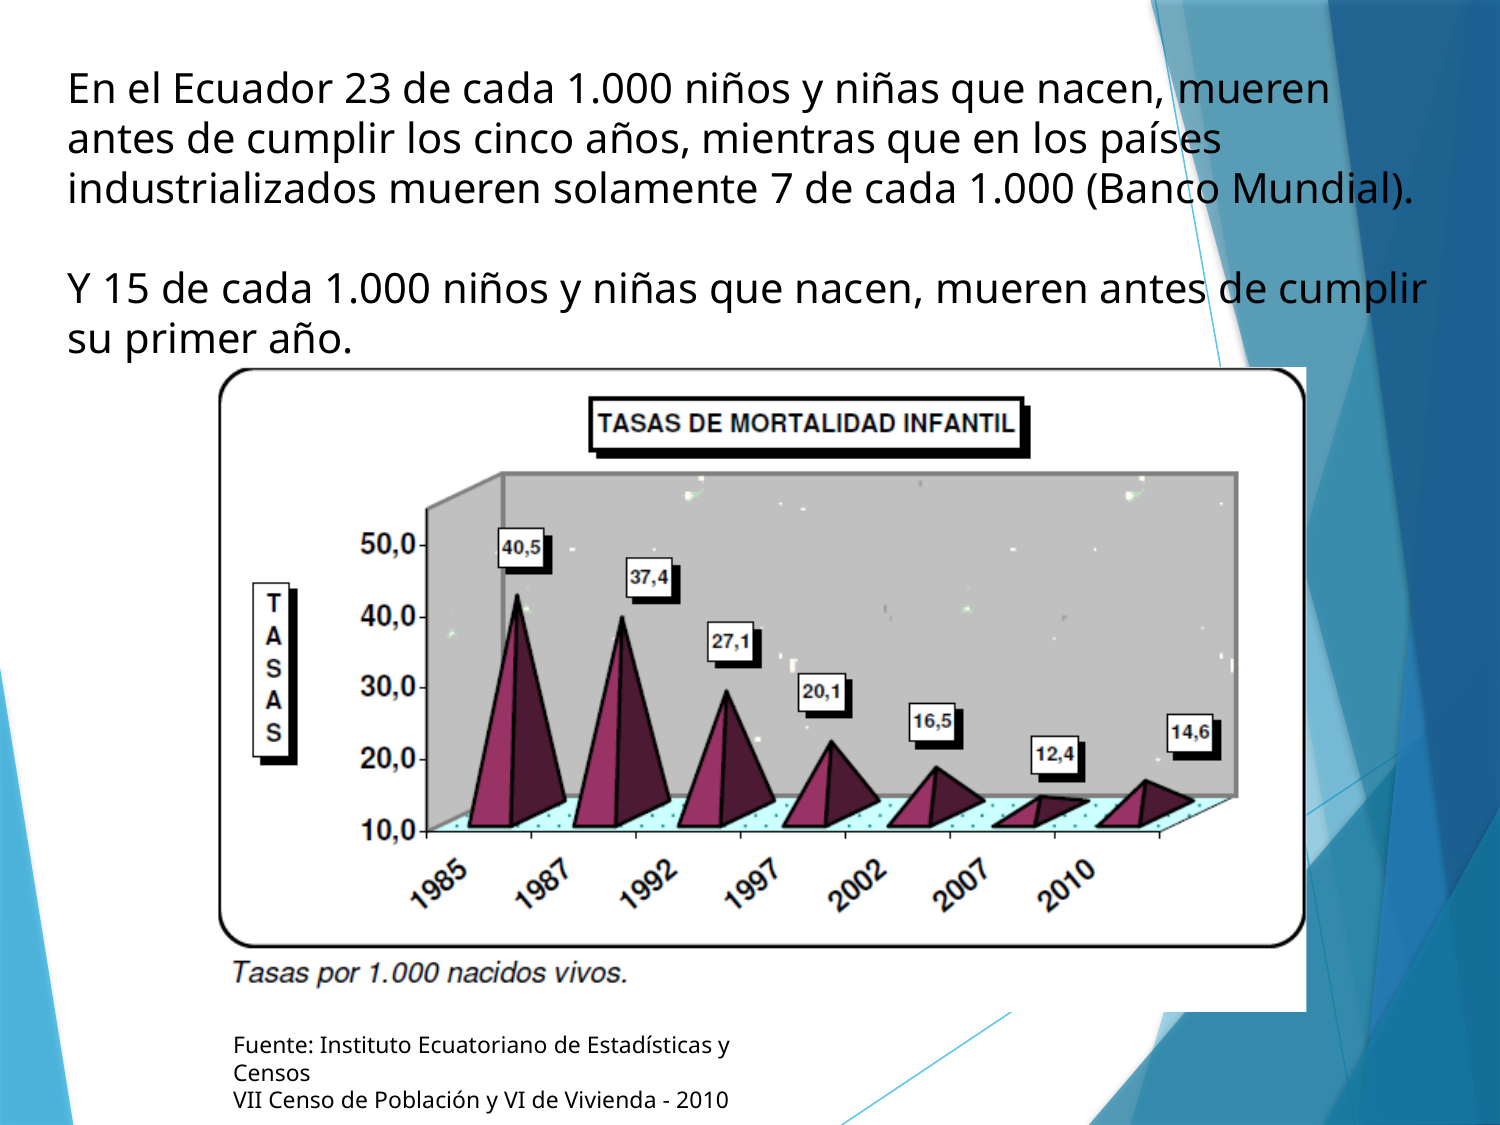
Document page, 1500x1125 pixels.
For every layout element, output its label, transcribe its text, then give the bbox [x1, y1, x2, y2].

picture [217, 367, 1308, 1012]
text_box En el Ecuador 23 de cada 1.000 niños y niñas que nacen, mueren antes de cumplir los cinco años, mientras que en los países industrializados mueren solamente 7 de cada 1.000 (Banco Mundial). Y 15 de cada 1.000 niños y niñas que nacen, mueren antes de cumplir su primer año. [53, 54, 1459, 370]
text_box Fuente: Instituto Ecuatoriano de Estadísticas y Censos VII Censo de Población y VI de Vivienda - 2010 [218, 1023, 809, 1121]
